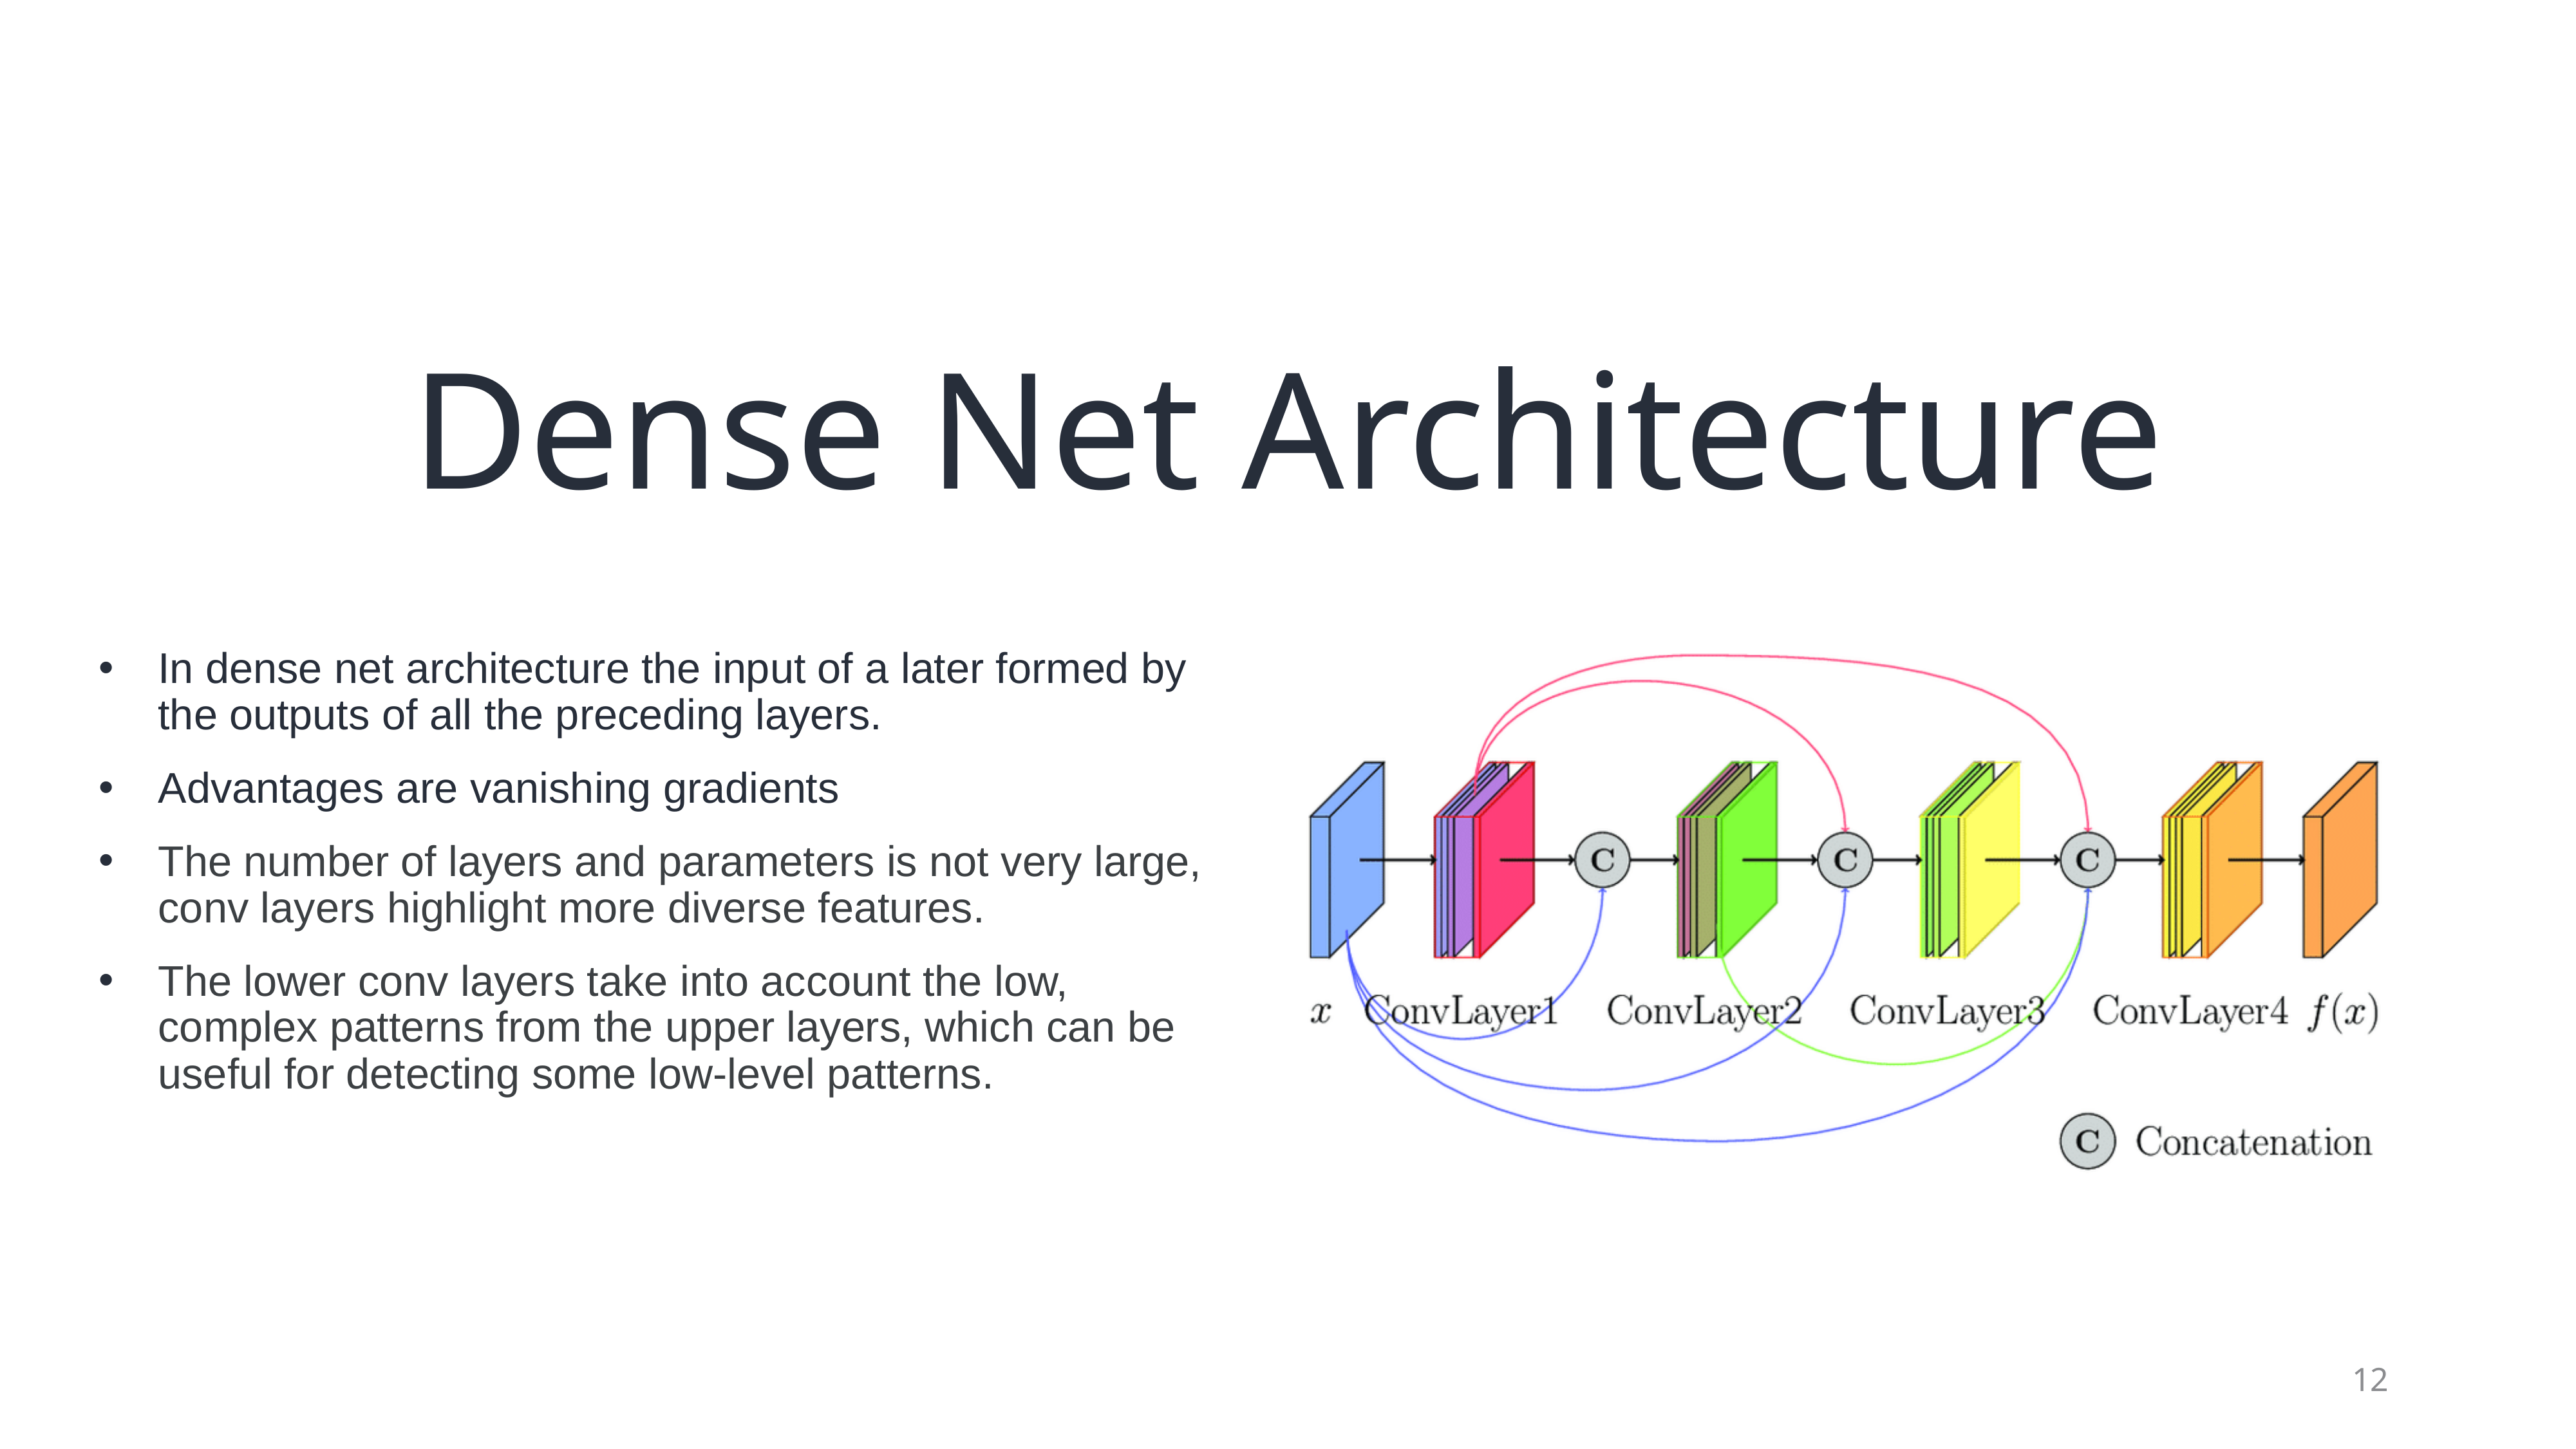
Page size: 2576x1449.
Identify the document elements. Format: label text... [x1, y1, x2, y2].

slide_number 12 [1819, 1342, 2399, 1420]
picture [1293, 641, 2399, 1181]
title Dense Net Architecture [322, 237, 2254, 529]
subtitle In dense net architecture the input of a later formed by the outputs of all the preceding layers. Advantages are vanishing gradients The number of layers and parameters is not very large, conv layers highlight more diverse features. The lower conv layers take into account the low, complex patterns from the upper layers, which can be useful for detecting some low-level patterns. [89, 641, 1230, 1211]
